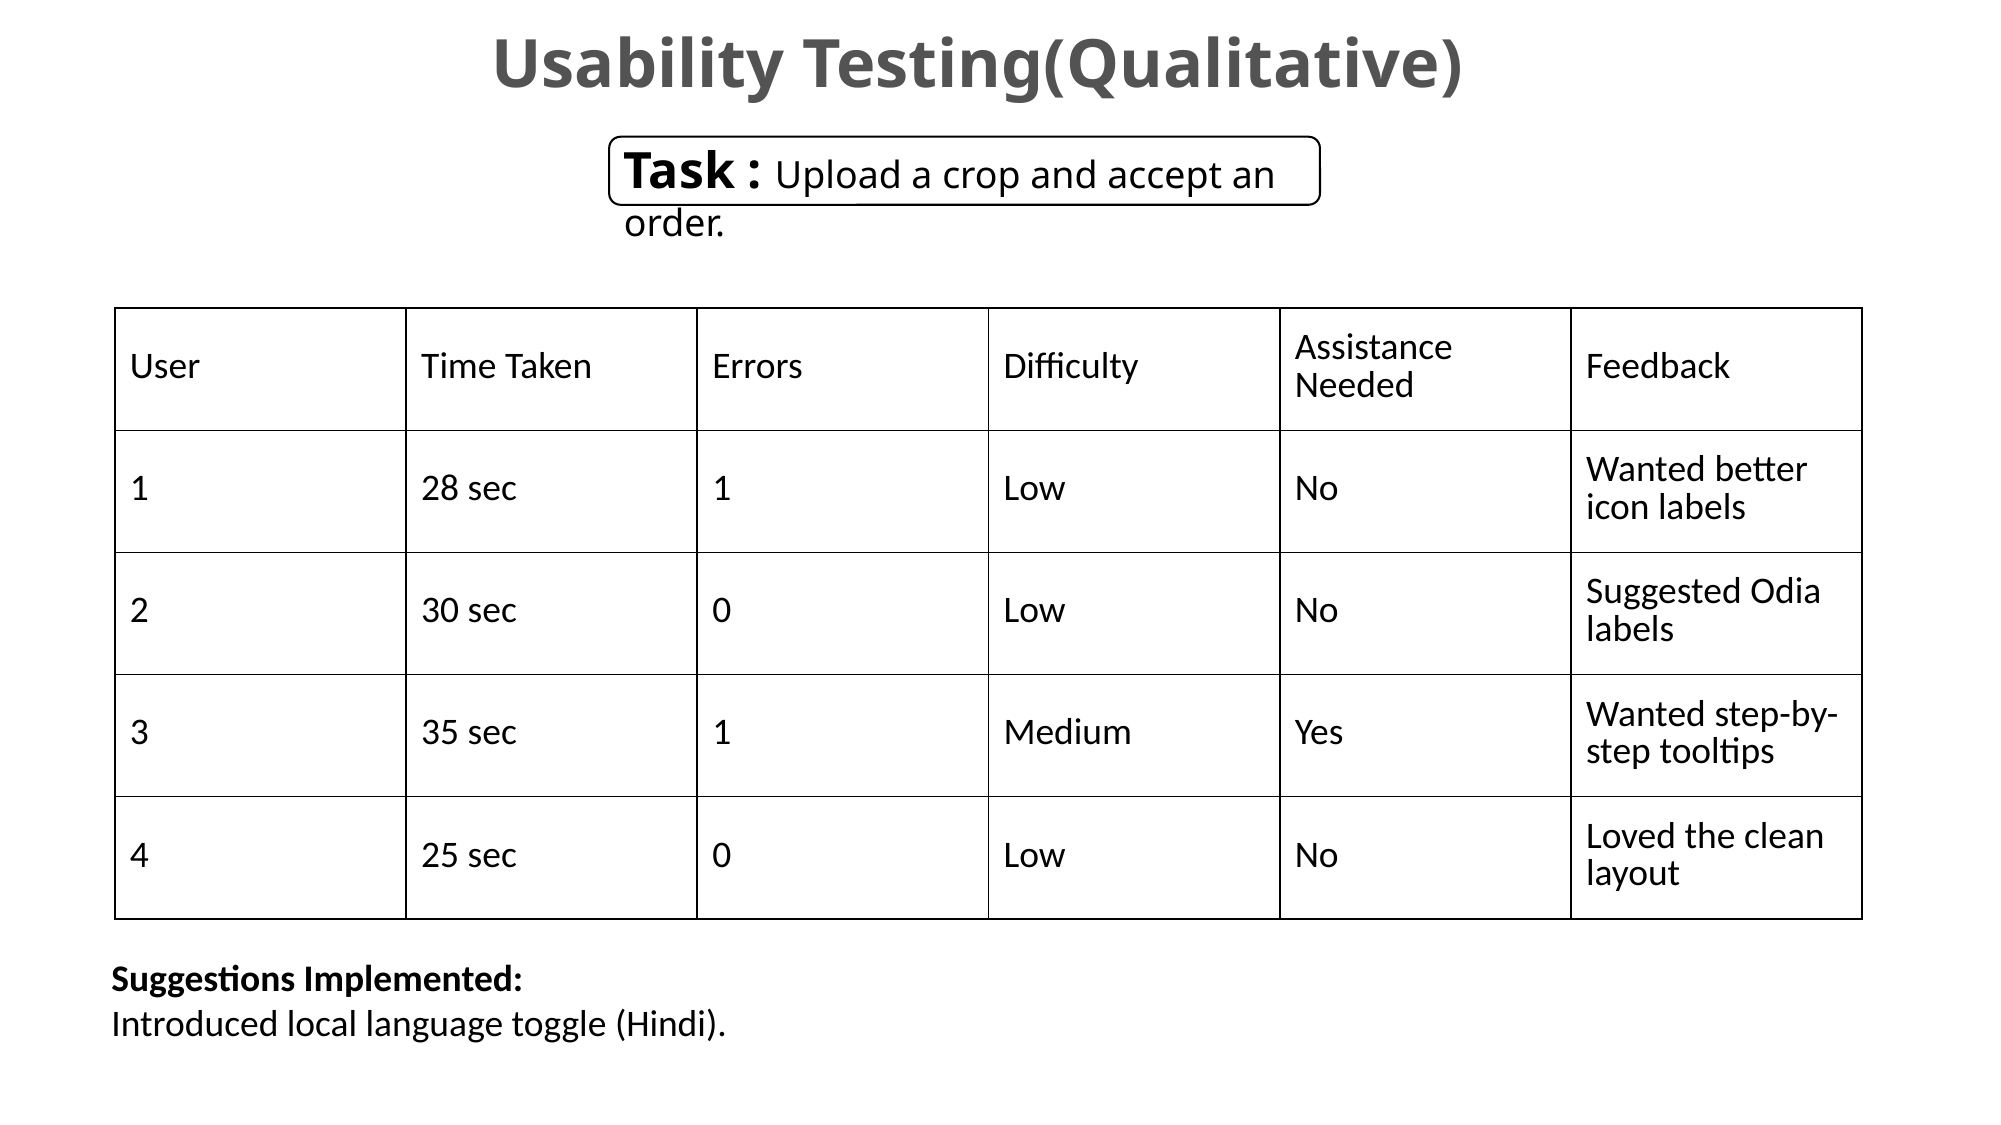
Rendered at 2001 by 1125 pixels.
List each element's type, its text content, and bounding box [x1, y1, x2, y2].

text_box Usability Testing(Qualitative) [476, 0, 1577, 170]
table_cell Suggested Odia labels [1572, 553, 1861, 674]
table_cell 35 sec [407, 675, 696, 796]
table_header Feedback [1572, 309, 1861, 430]
table_cell No [1281, 553, 1570, 674]
table_cell No [1281, 797, 1570, 918]
table_header Assistance Needed [1281, 309, 1570, 430]
table_header Difficulty [989, 309, 1279, 430]
table_cell Wanted step-by-step tooltips [1572, 675, 1861, 796]
table_cell 0 [698, 553, 988, 674]
table_cell Yes [1281, 675, 1570, 796]
table_cell 1 [116, 431, 405, 552]
table_cell 1 [698, 675, 988, 796]
table_cell 0 [698, 797, 988, 918]
table_cell 2 [116, 553, 405, 674]
table_header Errors [698, 309, 988, 430]
table_cell Medium [989, 675, 1279, 796]
table_header User [116, 309, 405, 430]
table_cell Low [989, 553, 1279, 674]
table_cell Low [989, 797, 1279, 918]
table_cell 30 sec [407, 553, 696, 674]
table_cell Low [989, 431, 1279, 552]
table_cell Wanted better icon labels [1572, 431, 1861, 552]
table_cell No [1281, 431, 1570, 552]
table_cell 28 sec [407, 431, 696, 552]
table_cell 4 [116, 797, 405, 918]
table_cell Loved the clean layout [1572, 797, 1861, 918]
table_cell 25 sec [407, 797, 696, 918]
text_box [608, 135, 1322, 206]
table_cell 3 [116, 675, 405, 796]
table_header Time Taken [407, 309, 696, 430]
table_cell 1 [698, 431, 988, 552]
text_box Task : Upload a crop and accept an order. [609, 131, 1391, 252]
text_box Suggestions Implemented: Introduced local language toggle (Hindi). [96, 946, 932, 1097]
